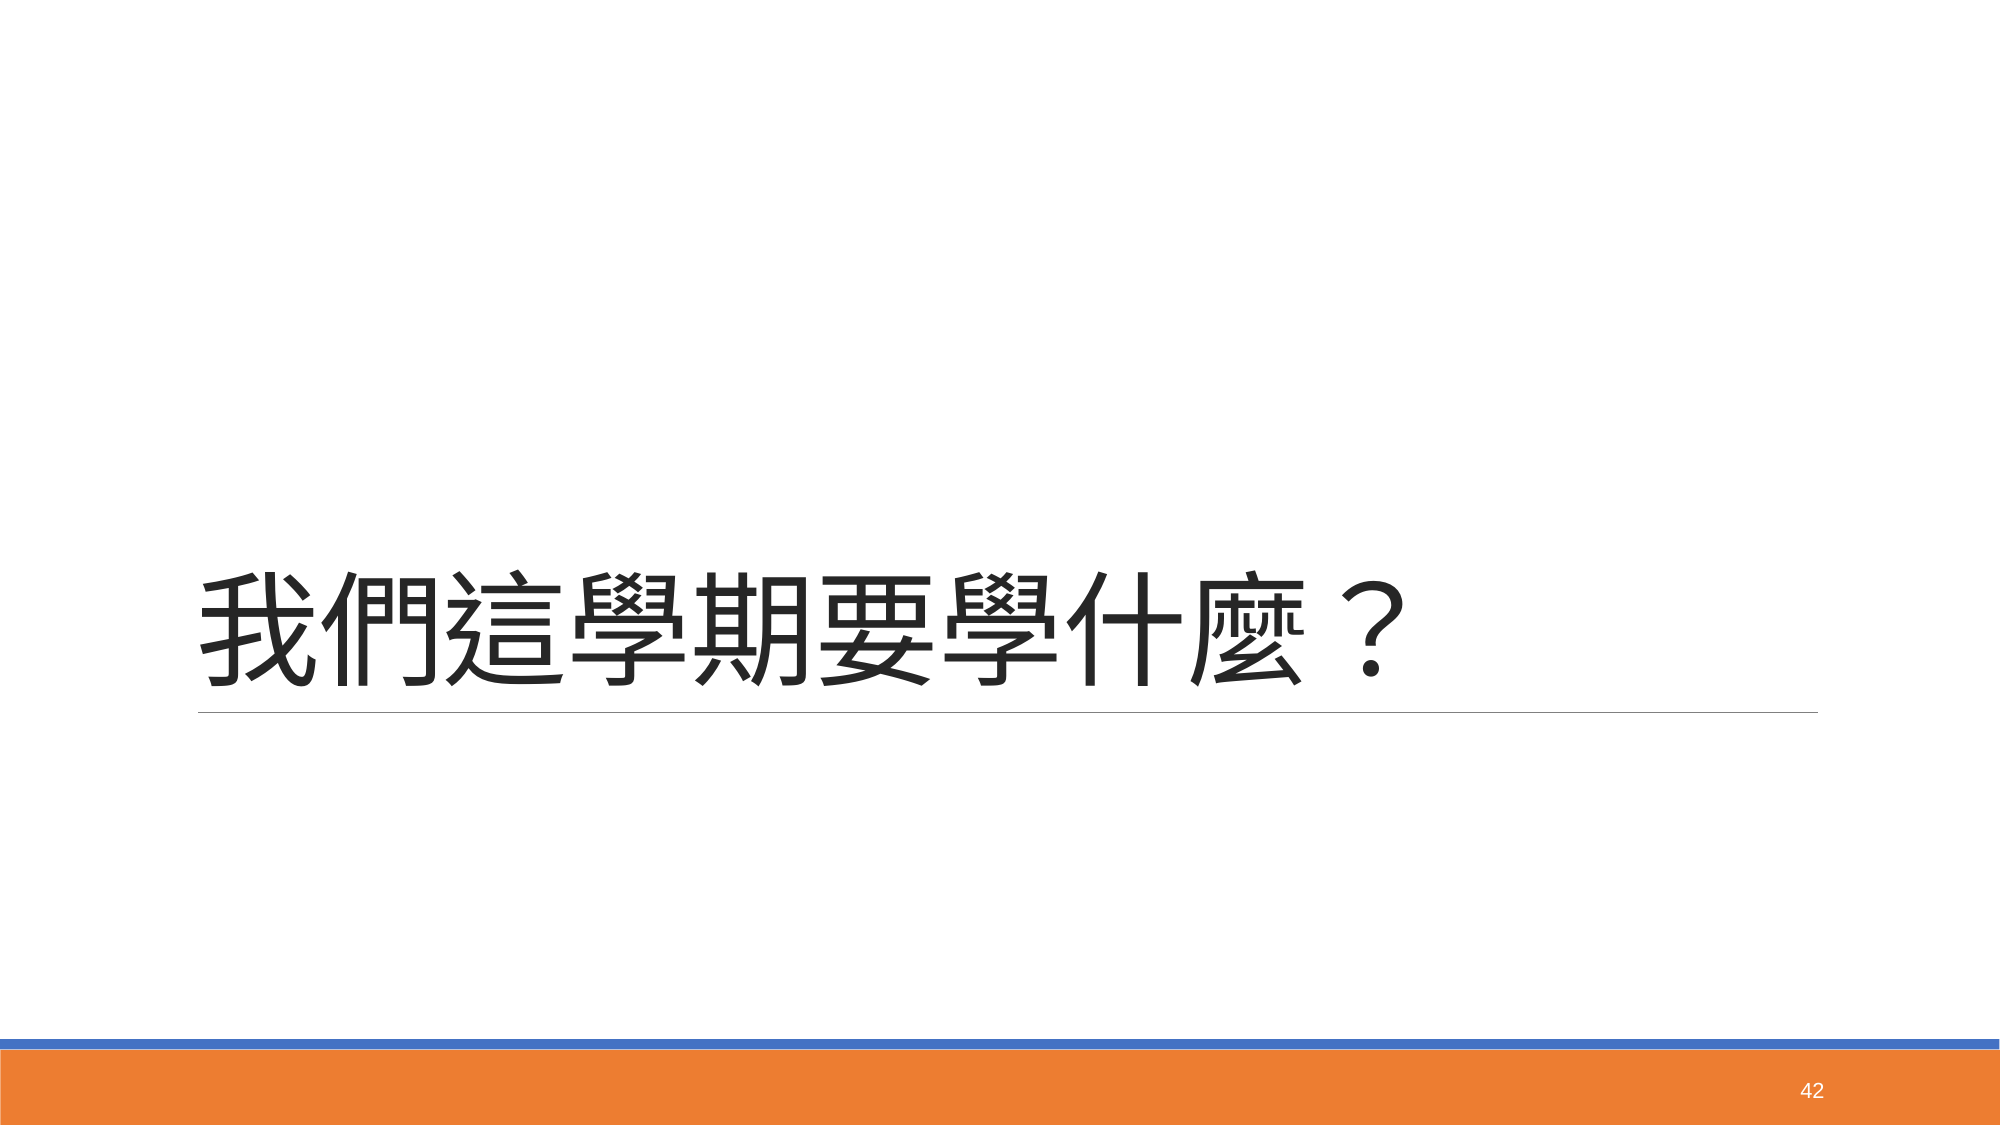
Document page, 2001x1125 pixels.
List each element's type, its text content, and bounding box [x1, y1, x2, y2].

slide_number 42 [1624, 1059, 1840, 1120]
title 我們這學期要學什麼？ [180, 124, 1830, 710]
